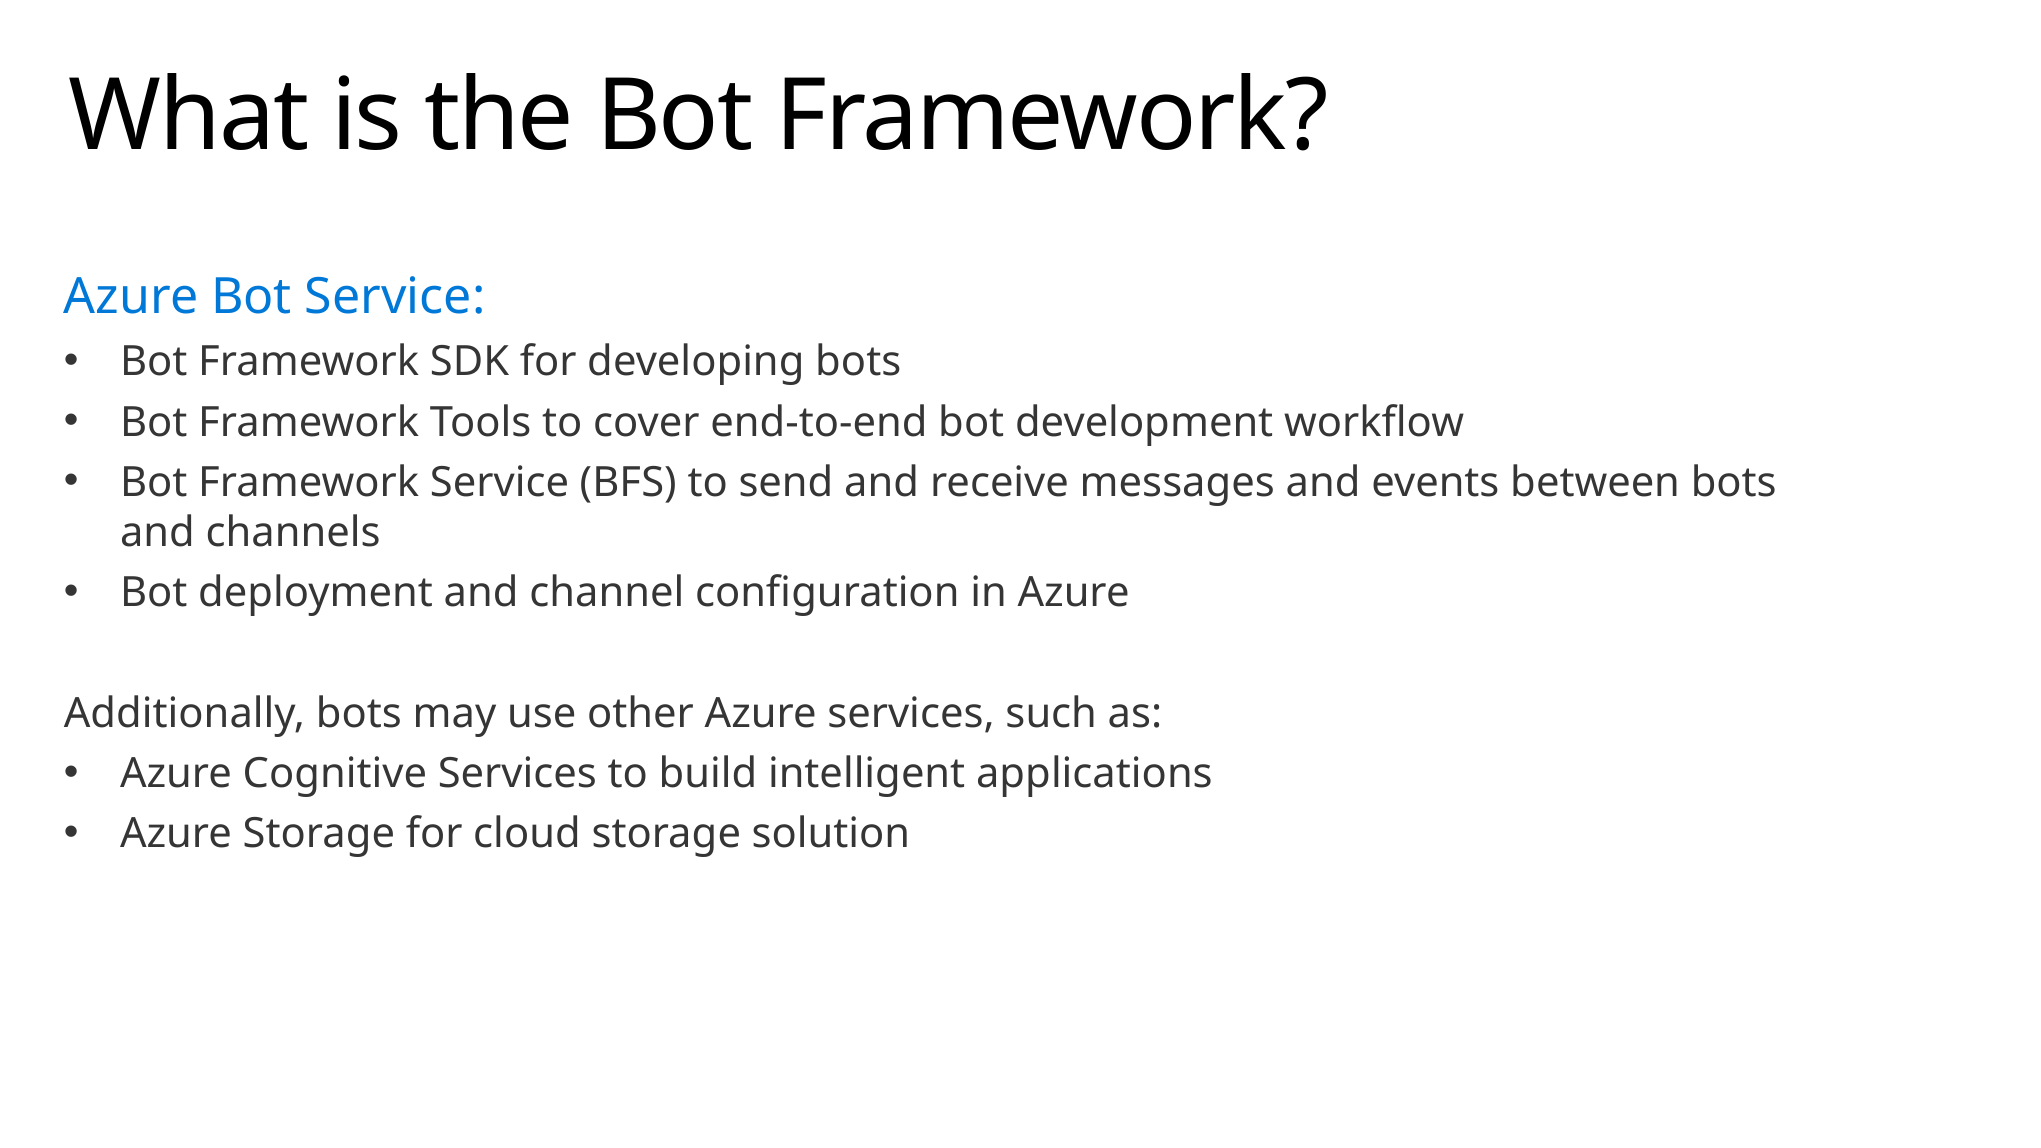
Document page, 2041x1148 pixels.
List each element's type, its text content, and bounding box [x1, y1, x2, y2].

text_box Azure Bot Service: Bot Framework SDK for developing bots Bot Framework Tools to cover end-to-end bot development workflow Bot Framework Service (BFS) to send and receive messages and events between bots and channels Bot deployment and channel configuration in Azure Additionally, bots may use other Azure services, such as: Azure Cognitive Services to build intelligent applications Azure Storage for cloud storage solution [63, 263, 1847, 857]
title What is the Bot Framework? [45, 48, 1996, 199]
